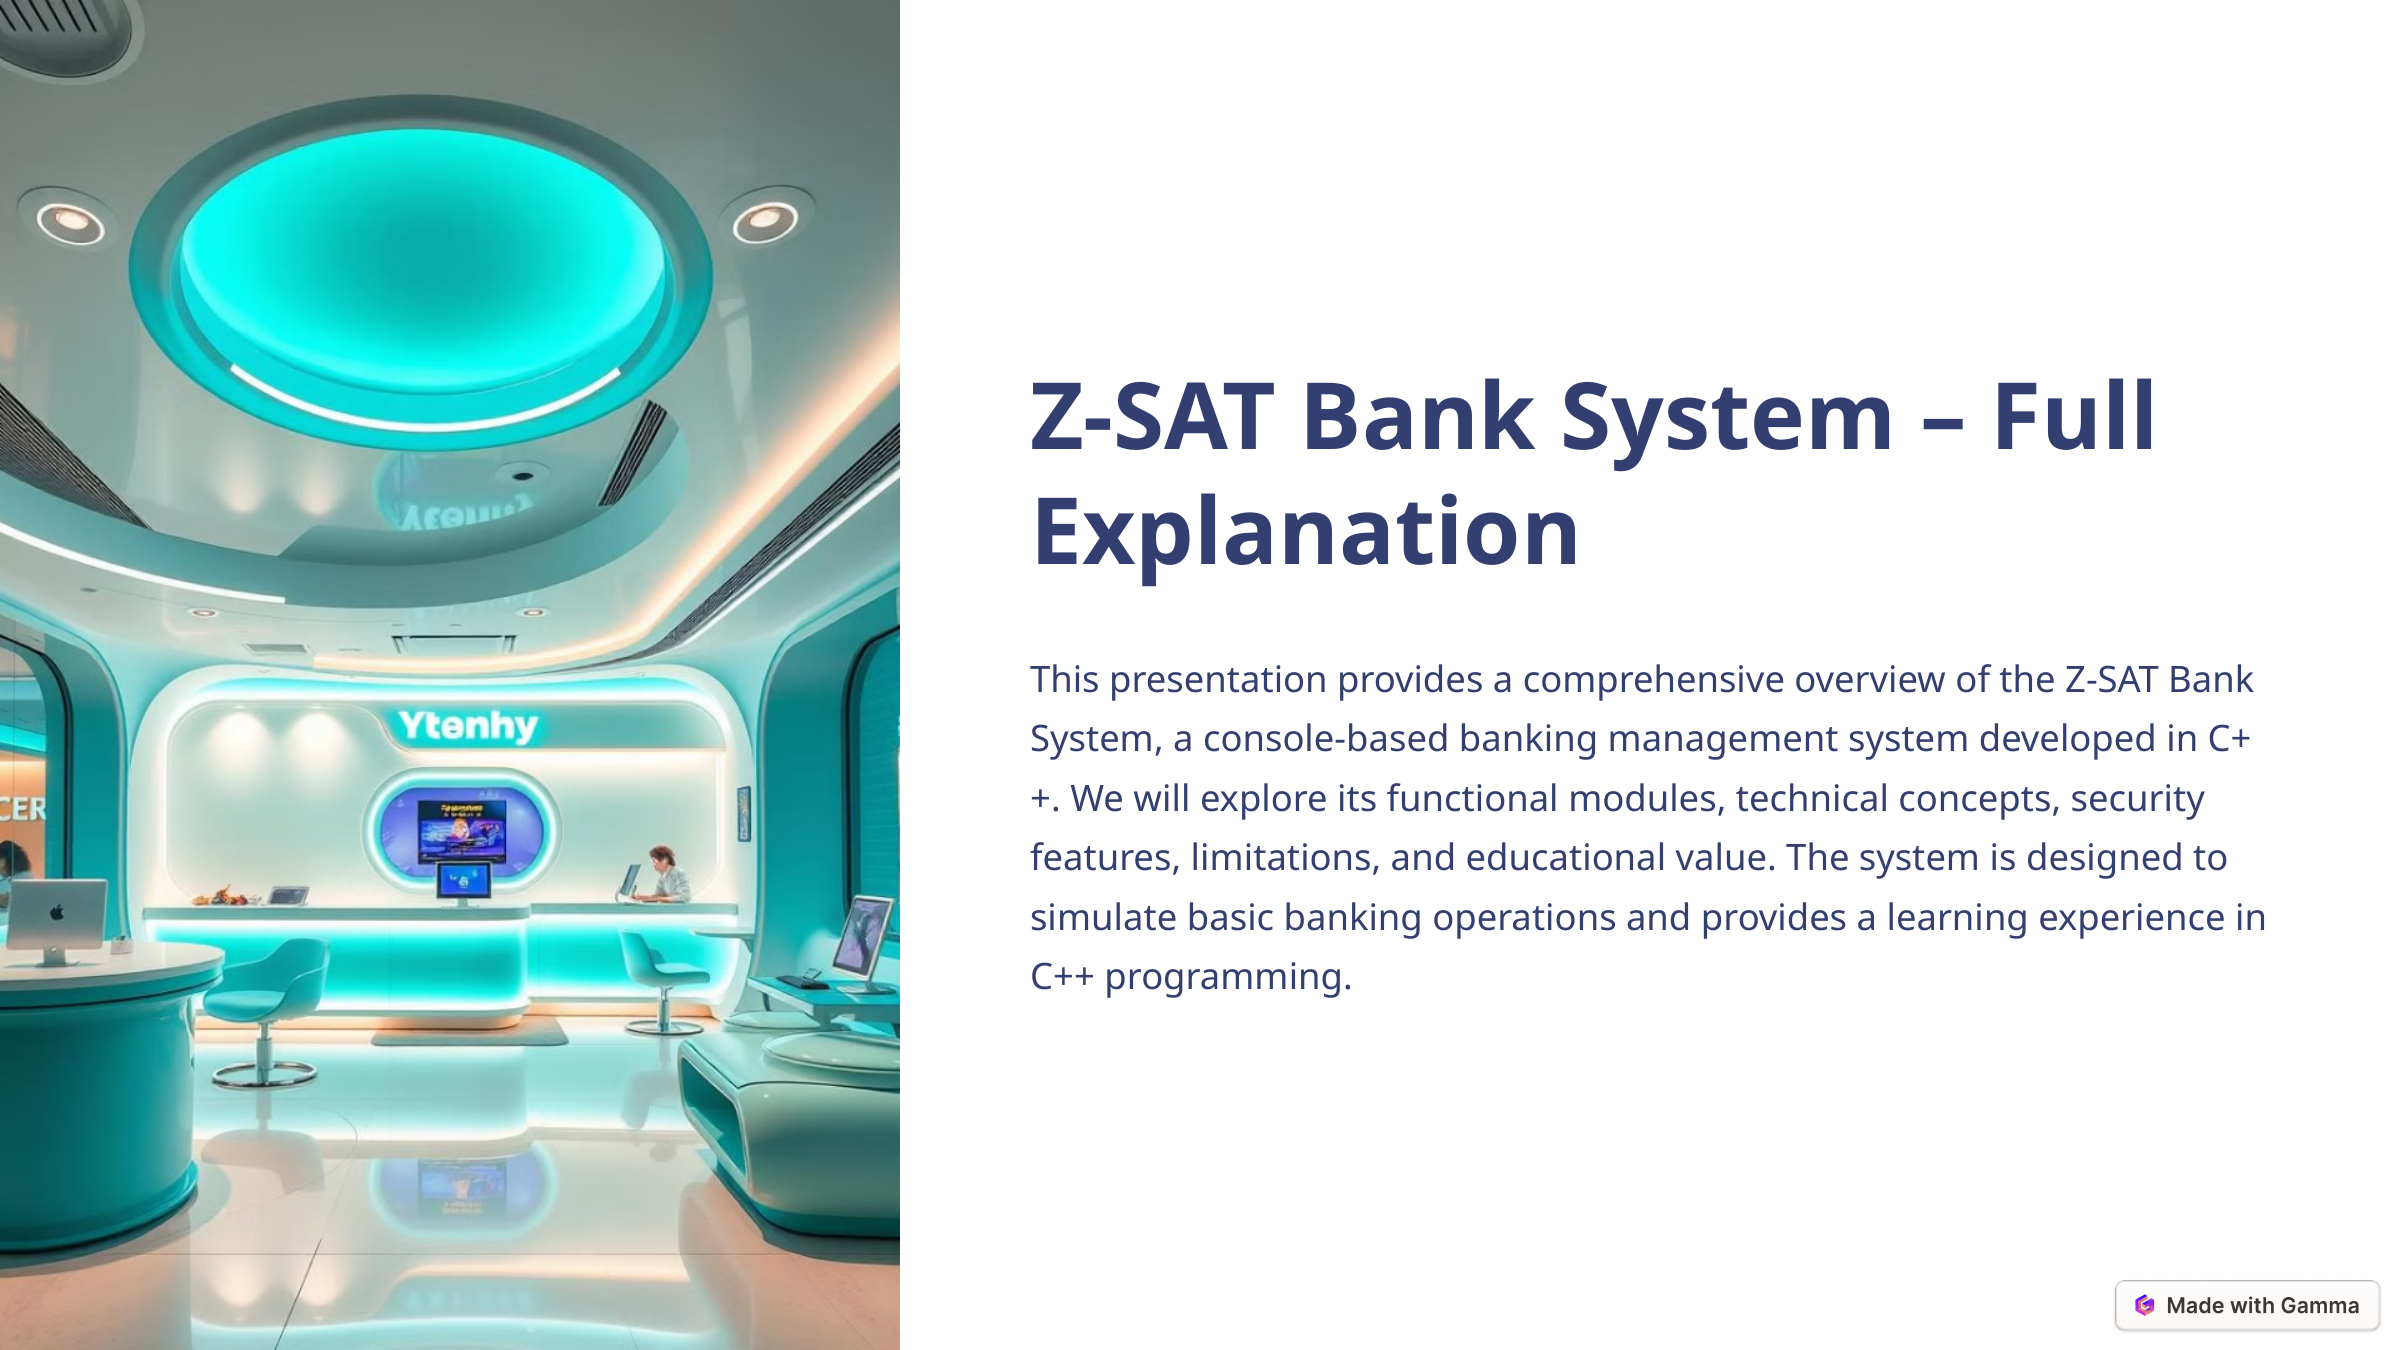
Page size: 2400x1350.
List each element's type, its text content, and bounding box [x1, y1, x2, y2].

text_box This presentation provides a comprehensive overview of the Z-SAT Bank System, a console-based banking management system developed in C++. We will explore its functional modules, technical concepts, security features, limitations, and educational value. The system is designed to simulate basic banking operations and provides a learning experience in C++ programming. [1030, 640, 2270, 998]
text_box Z-SAT Bank System – Full Explanation [1030, 352, 2270, 585]
picture [2106, 1271, 2389, 1339]
picture [0, 0, 900, 1350]
